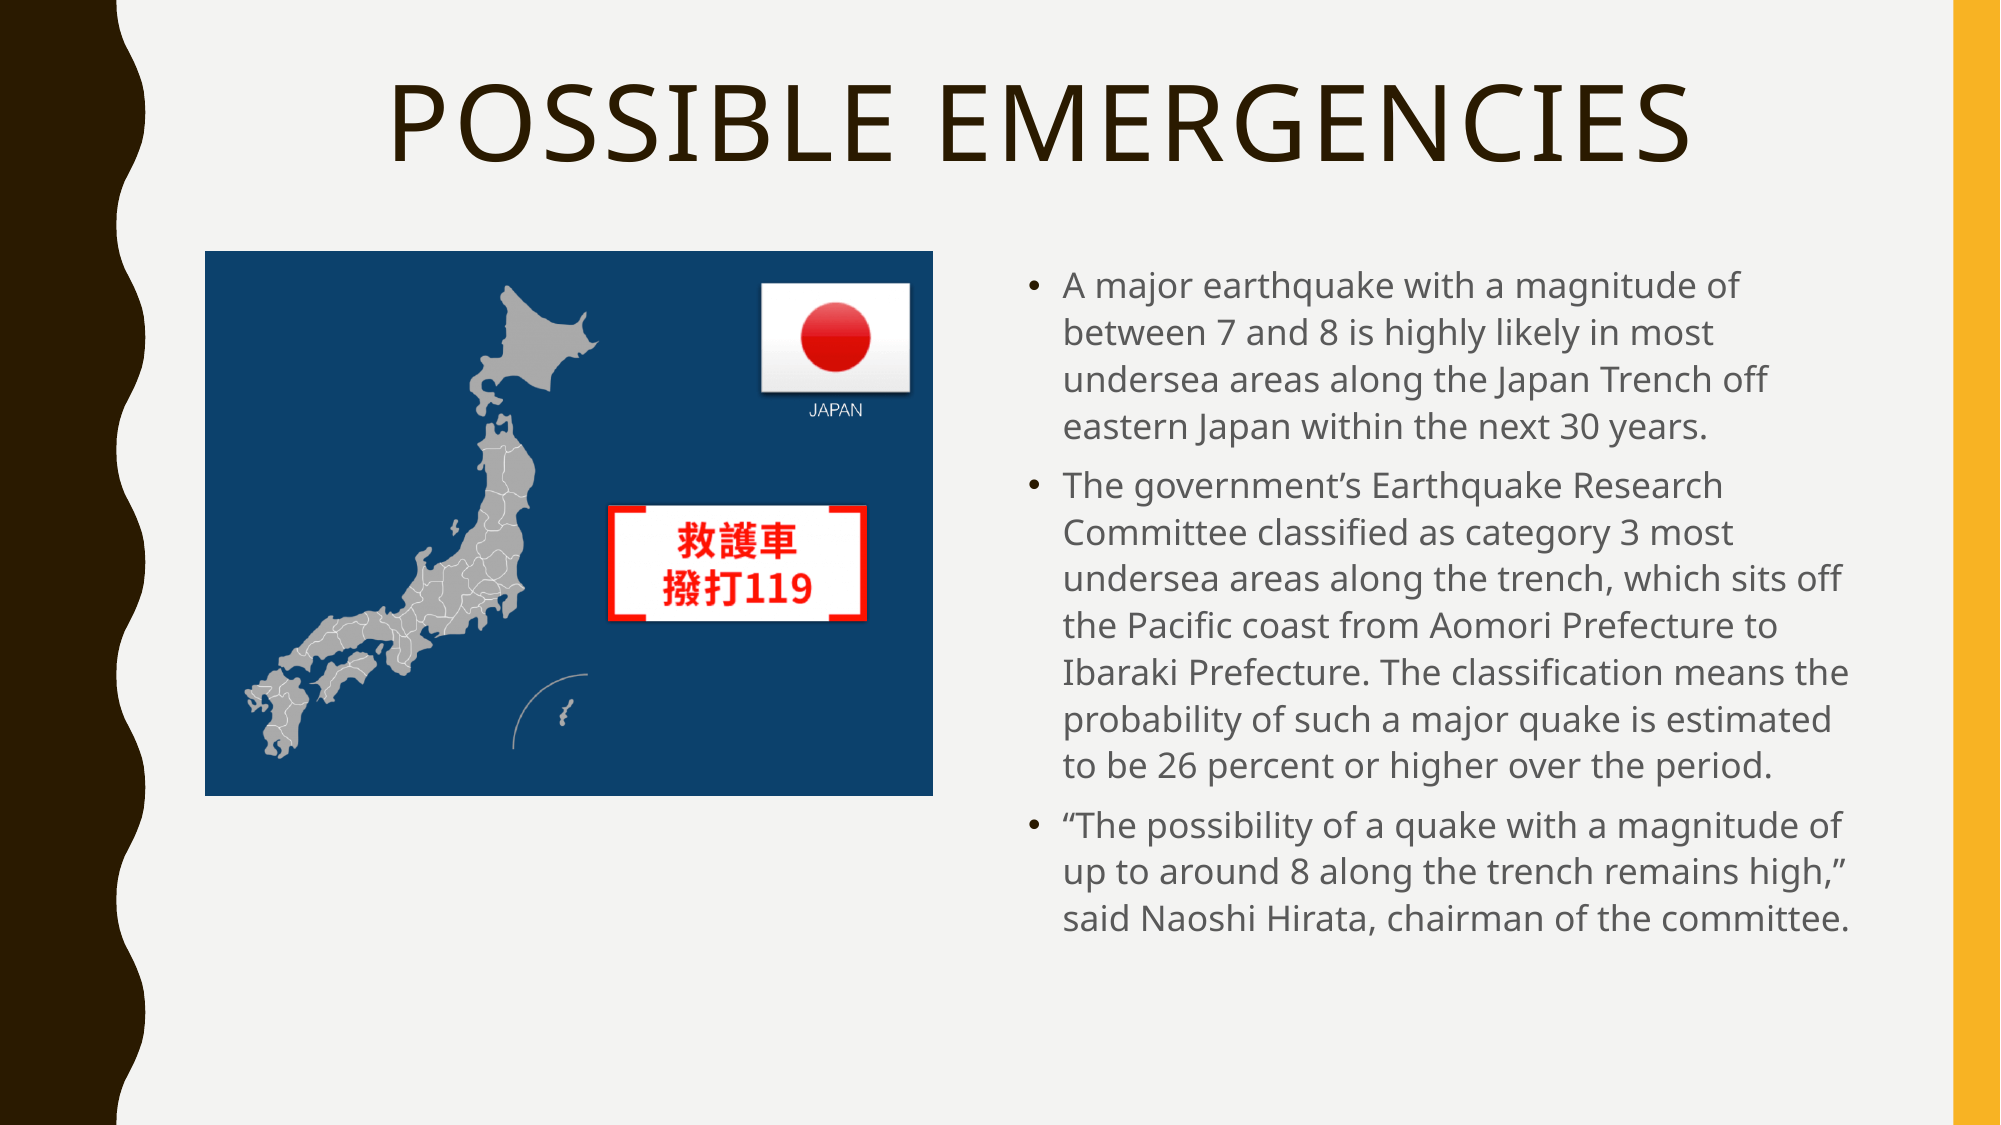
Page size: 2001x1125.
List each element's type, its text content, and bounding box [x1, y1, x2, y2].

list A major earthquake with a magnitude of between 7 and 8 is highly likely in most undersea areas along the Japan Trench off eastern Japan within the next 30 years. The government’s Earthquake Research Committee classified as category 3 most undersea areas along the trench, which sits off the Pacific coast from Aomori Prefecture to Ibaraki Prefecture. The classification means the probability of such a major quake is estimated to be 26 percent or higher over the period. “The possibility of a quake with a magnitude of up to around 8 along the trench remains high,” said Naoshi Hirata, chairman of the committee. [1013, 251, 1875, 965]
picture [205, 251, 933, 796]
title Possible emergencies [205, 62, 1875, 308]
